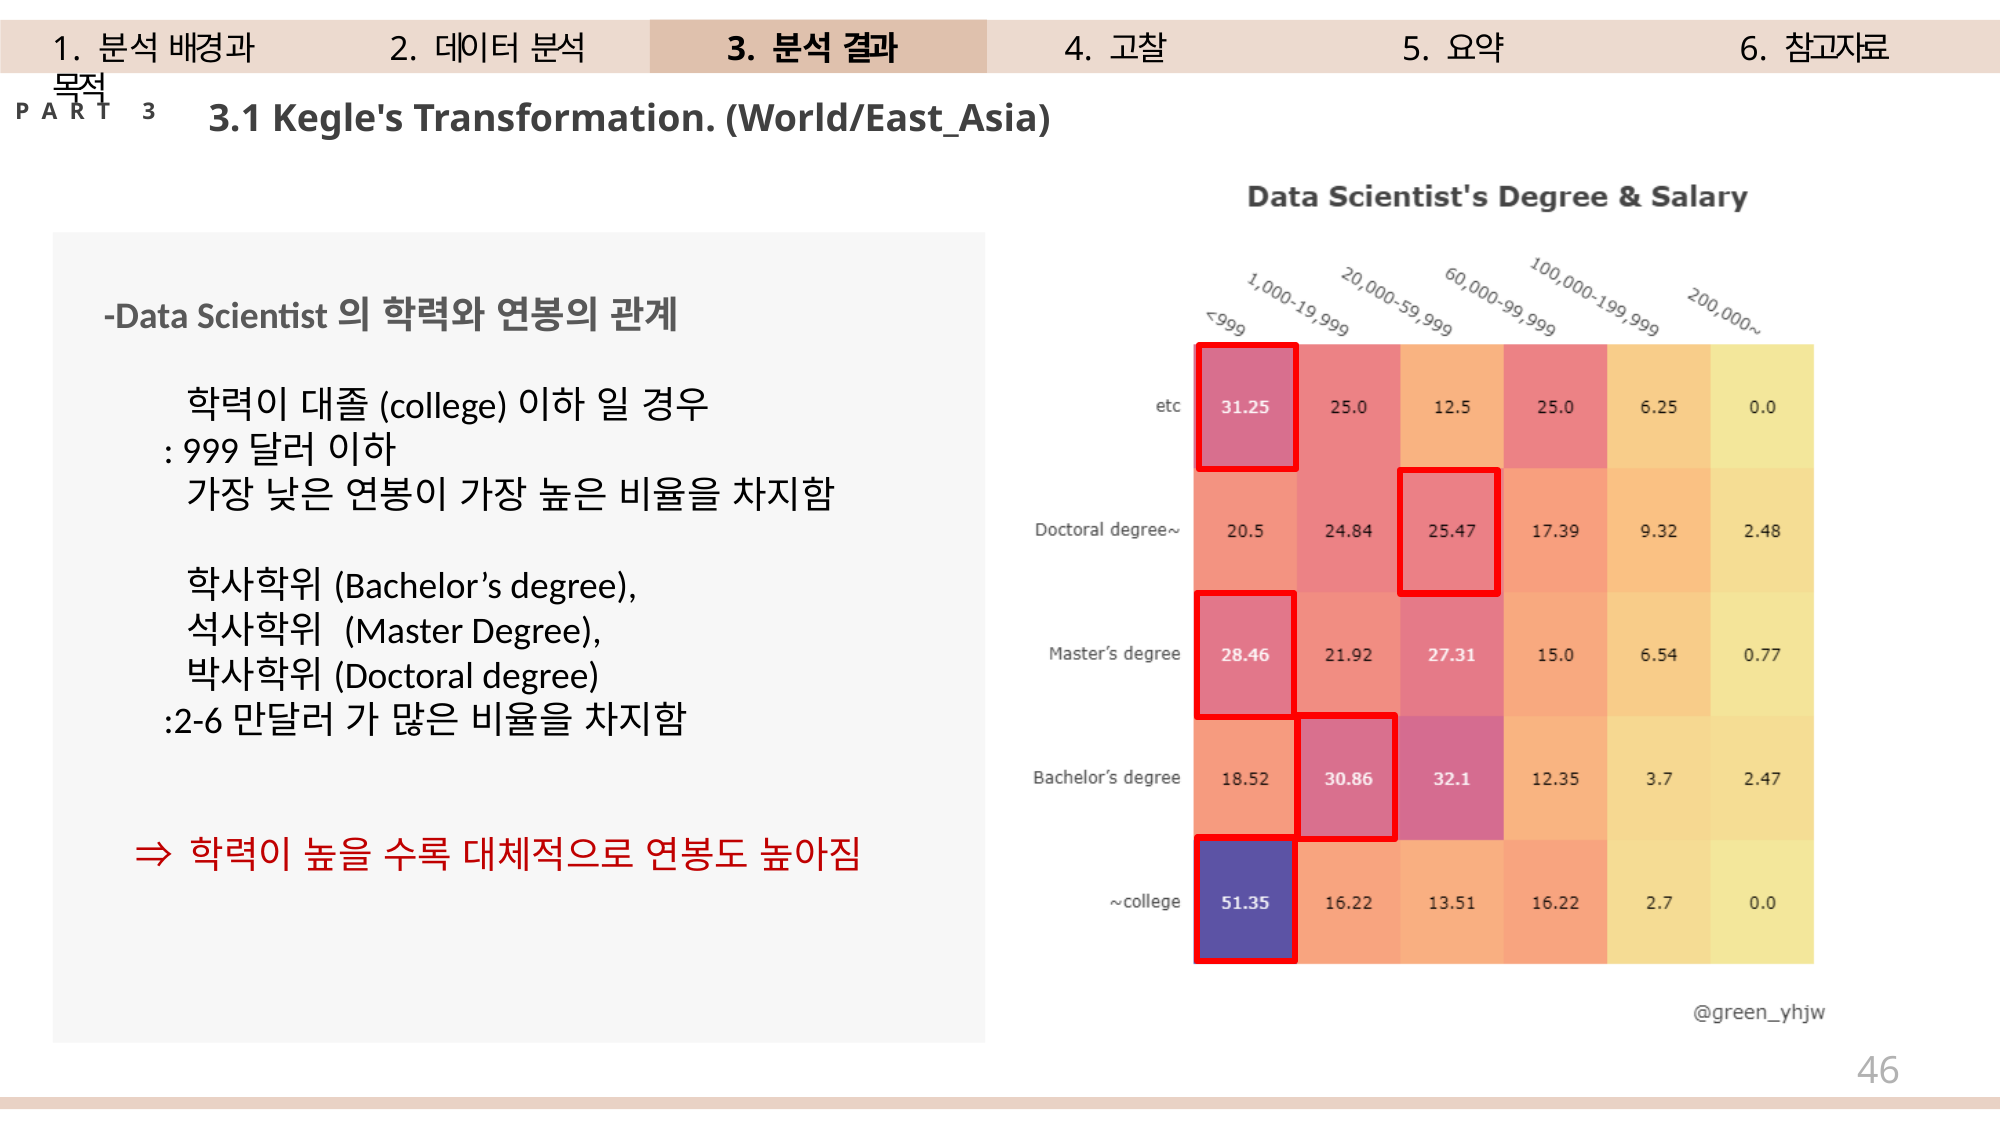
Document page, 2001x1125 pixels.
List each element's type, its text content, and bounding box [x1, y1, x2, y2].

text_box P A R T 3 [12, 94, 157, 124]
picture [1017, 172, 1867, 1033]
text_box 4. 고찰 [1062, 25, 1323, 68]
text_box -Data Scientist의 학력와 연봉의 관계 학력이 대졸(college)이하 일 경우 : 999달러 이하 가장 낮은 연봉이 가장 높은 비율을 차지함 학사학위(Bachelor’s degree), 석사학위 (Master Degree), 박사학위(Doctoral degree) :2-6만달러 가 많은 비율을 차지함 ⇒ 학력이 높을 수록 대체적으로 연봉도 높아짐 [89, 283, 1012, 883]
slide_number 46 [1440, 1046, 1900, 1092]
text_box [52, 232, 986, 1043]
text_box 1. 분석 배경과 목적 [49, 25, 310, 107]
text_box 5. 요약 [1399, 25, 1660, 68]
text_box 3. 분석 결과 [724, 25, 985, 68]
text_box 6. 참고자료 [1737, 25, 1998, 68]
text_box 3.1 Kegle's Transformation. (World/East_Asia) [196, 91, 1803, 139]
text_box 2. 데이터 분석 [387, 25, 648, 68]
text_box [649, 19, 987, 73]
